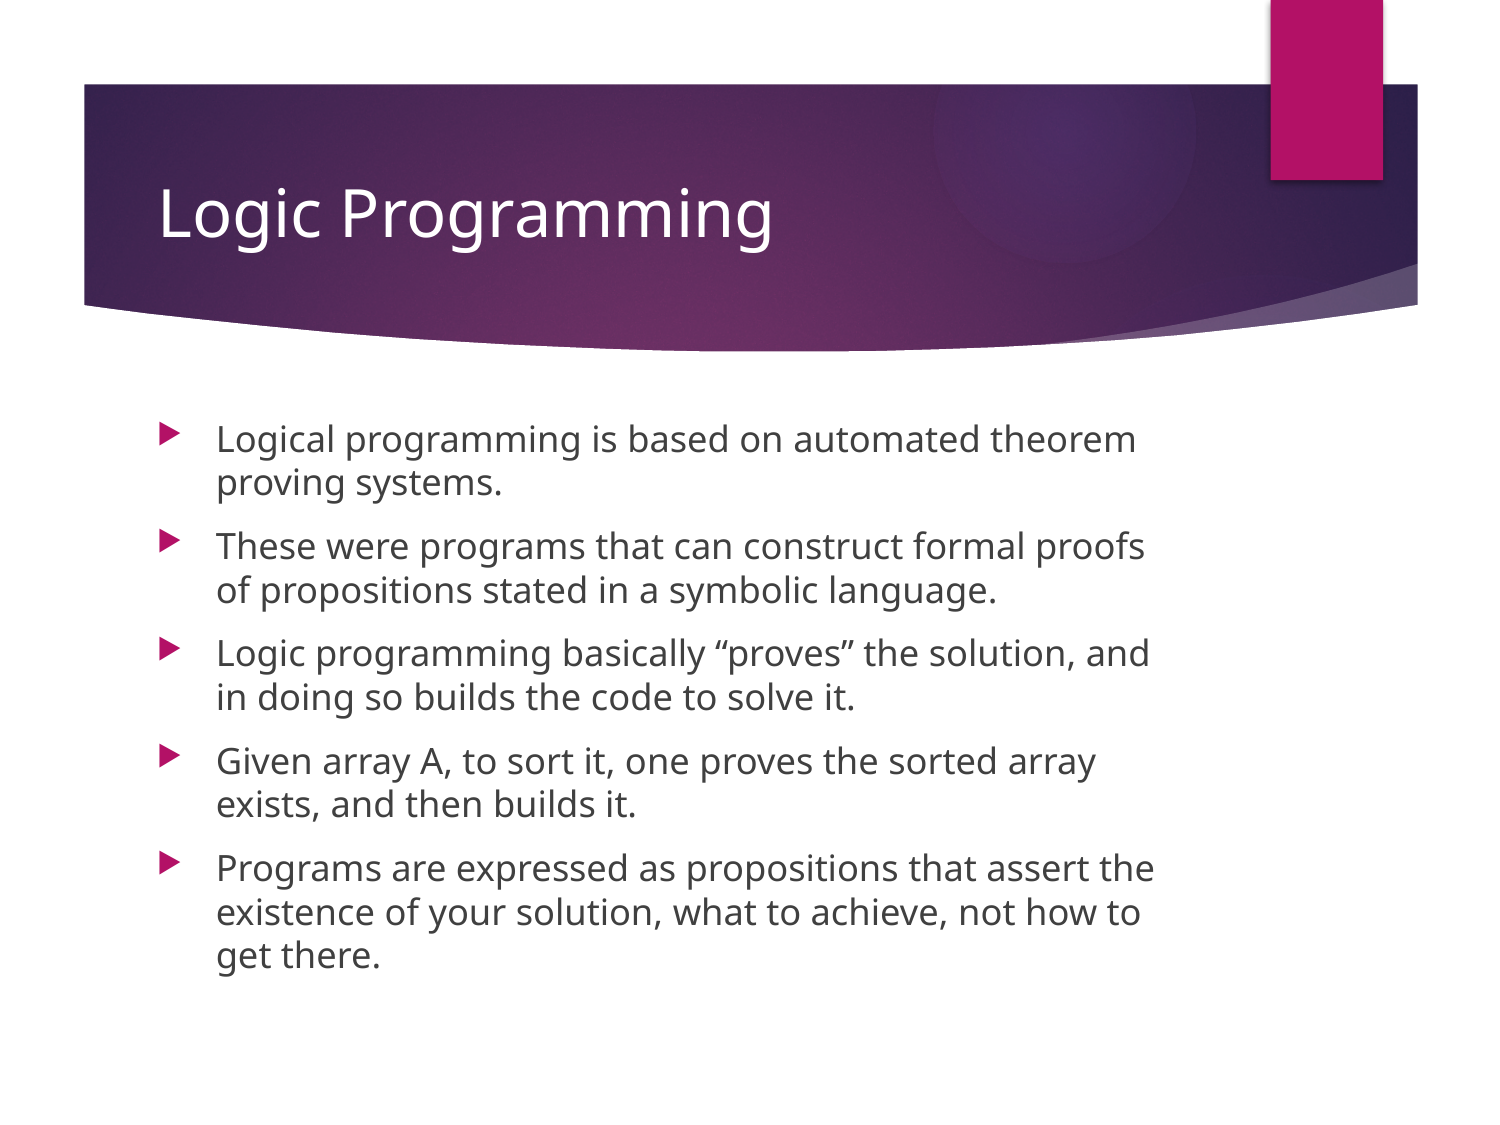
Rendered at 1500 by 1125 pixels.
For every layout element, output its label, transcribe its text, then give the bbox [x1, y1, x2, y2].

title Logic Programming [142, 152, 1183, 269]
list Logical programming is based on automated theorem proving systems. These were programs that can construct formal proofs of propositions stated in a symbolic language. Logic programming basically “proves” the solution, and in doing so builds the code to solve it. Given array A, to sort it, one proves the sorted array exists, and then builds it. Programs are expressed as propositions that assert the existence of your solution, what to achieve, not how to get there. [141, 408, 1183, 988]
